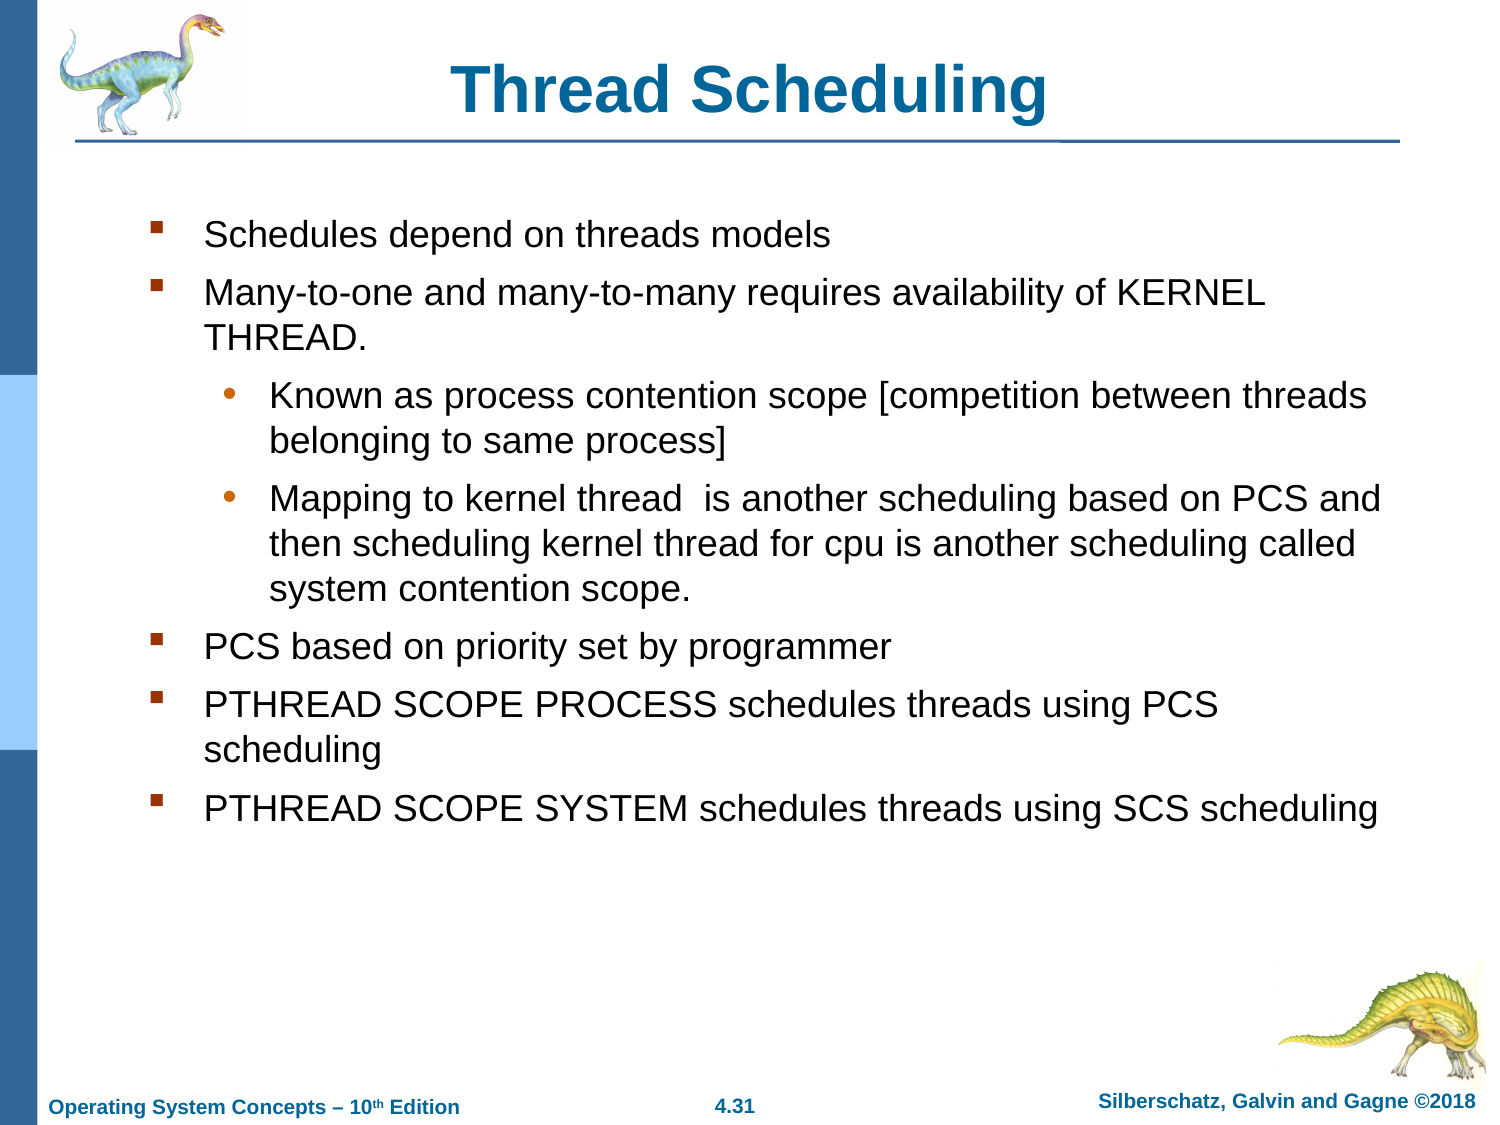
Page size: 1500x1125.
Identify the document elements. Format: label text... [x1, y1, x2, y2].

list Schedules depend on threads models Many-to-one and many-to-many requires availability of KERNEL THREAD. Known as process contention scope [competition between threads belonging to same process] Mapping to kernel thread is another scheduling based on PCS and then scheduling kernel thread for cpu is another scheduling called system contention scope. PCS based on priority set by programmer PTHREAD SCOPE PROCESS schedules threads using PCS scheduling PTHREAD SCOPE SYSTEM schedules threads using SCS scheduling [132, 202, 1400, 946]
title Thread Scheduling [75, 38, 1425, 133]
picture [46, 0, 243, 149]
picture [1275, 959, 1486, 1090]
